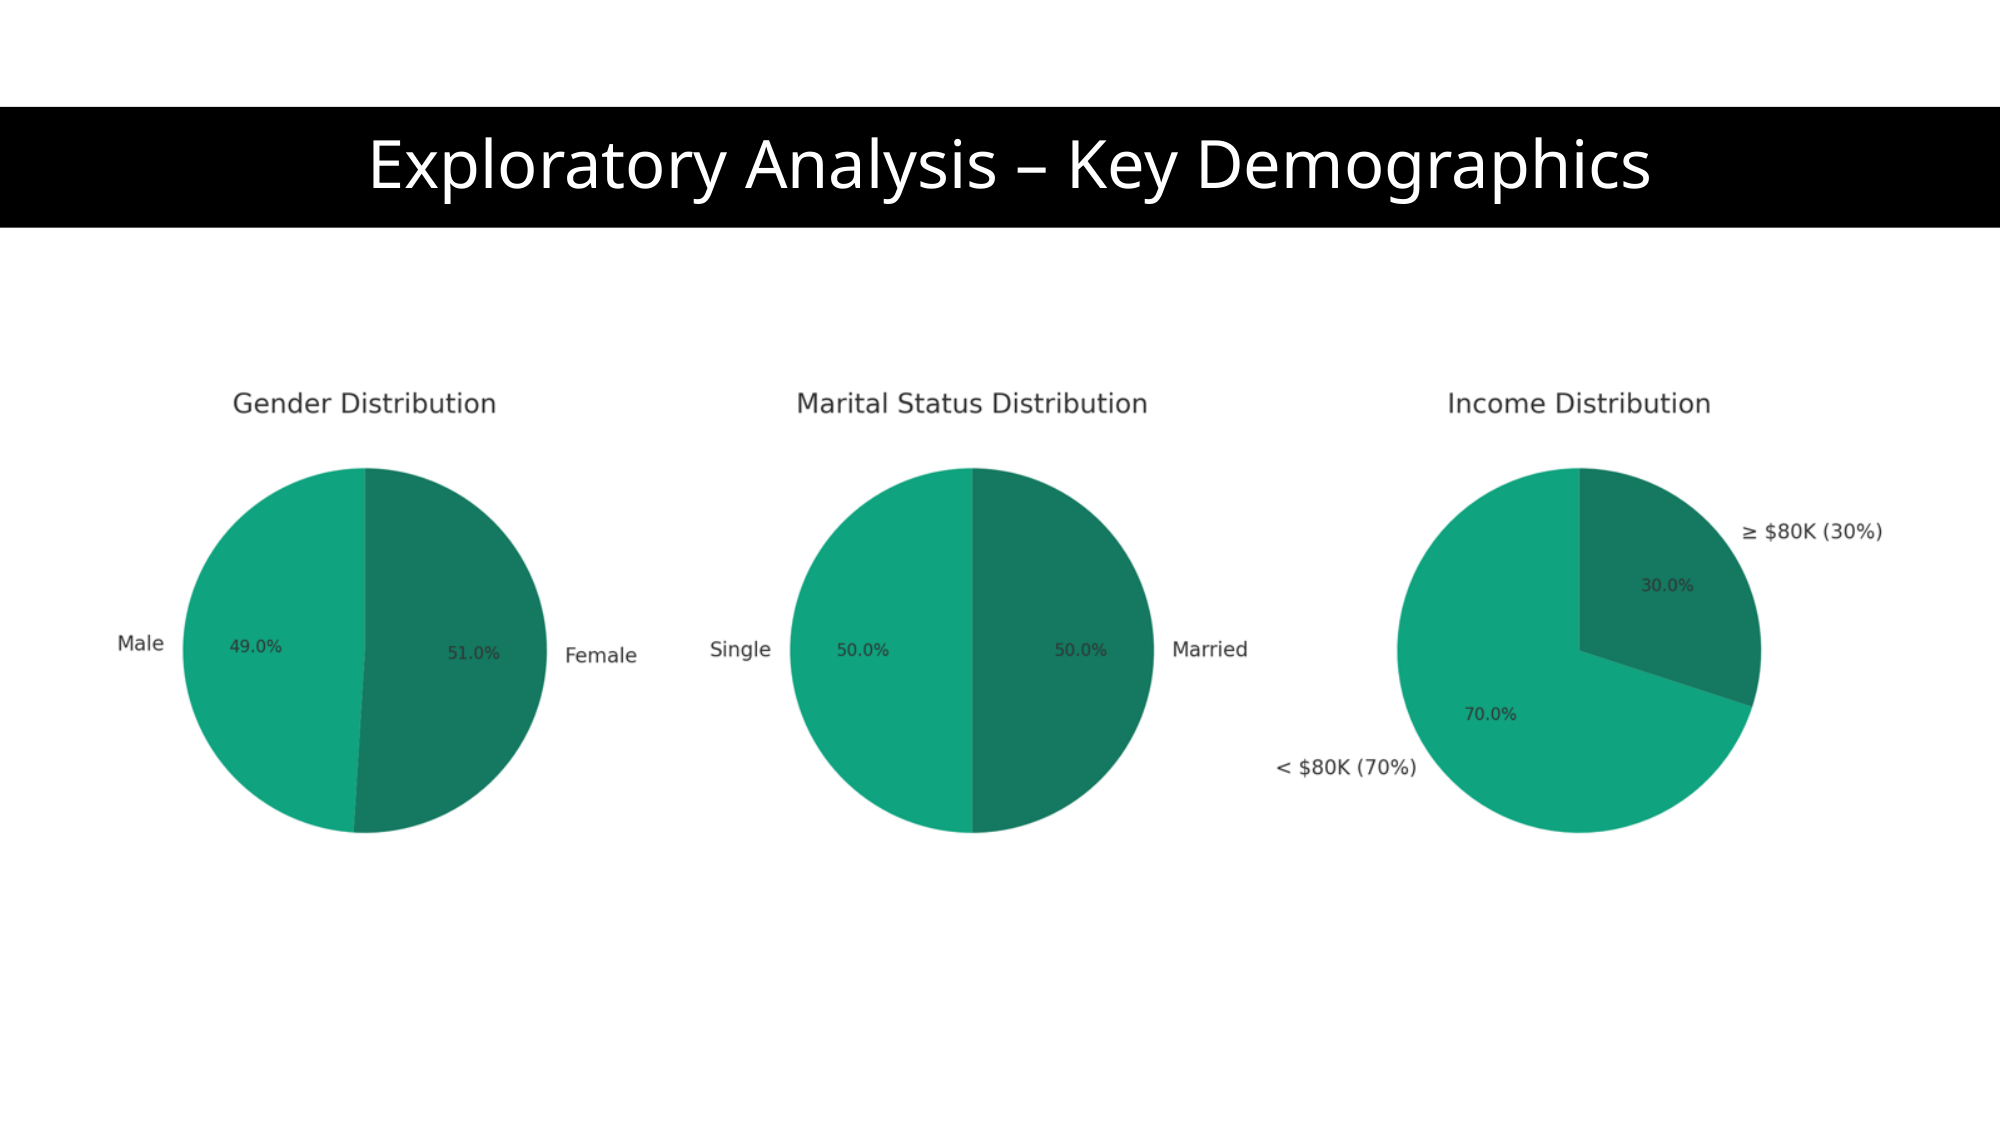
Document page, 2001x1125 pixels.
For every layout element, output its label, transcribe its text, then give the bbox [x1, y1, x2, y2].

text_box [0, 106, 2000, 229]
title Exploratory Analysis – Key Demographics [91, 105, 1931, 228]
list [105, 380, 1895, 891]
